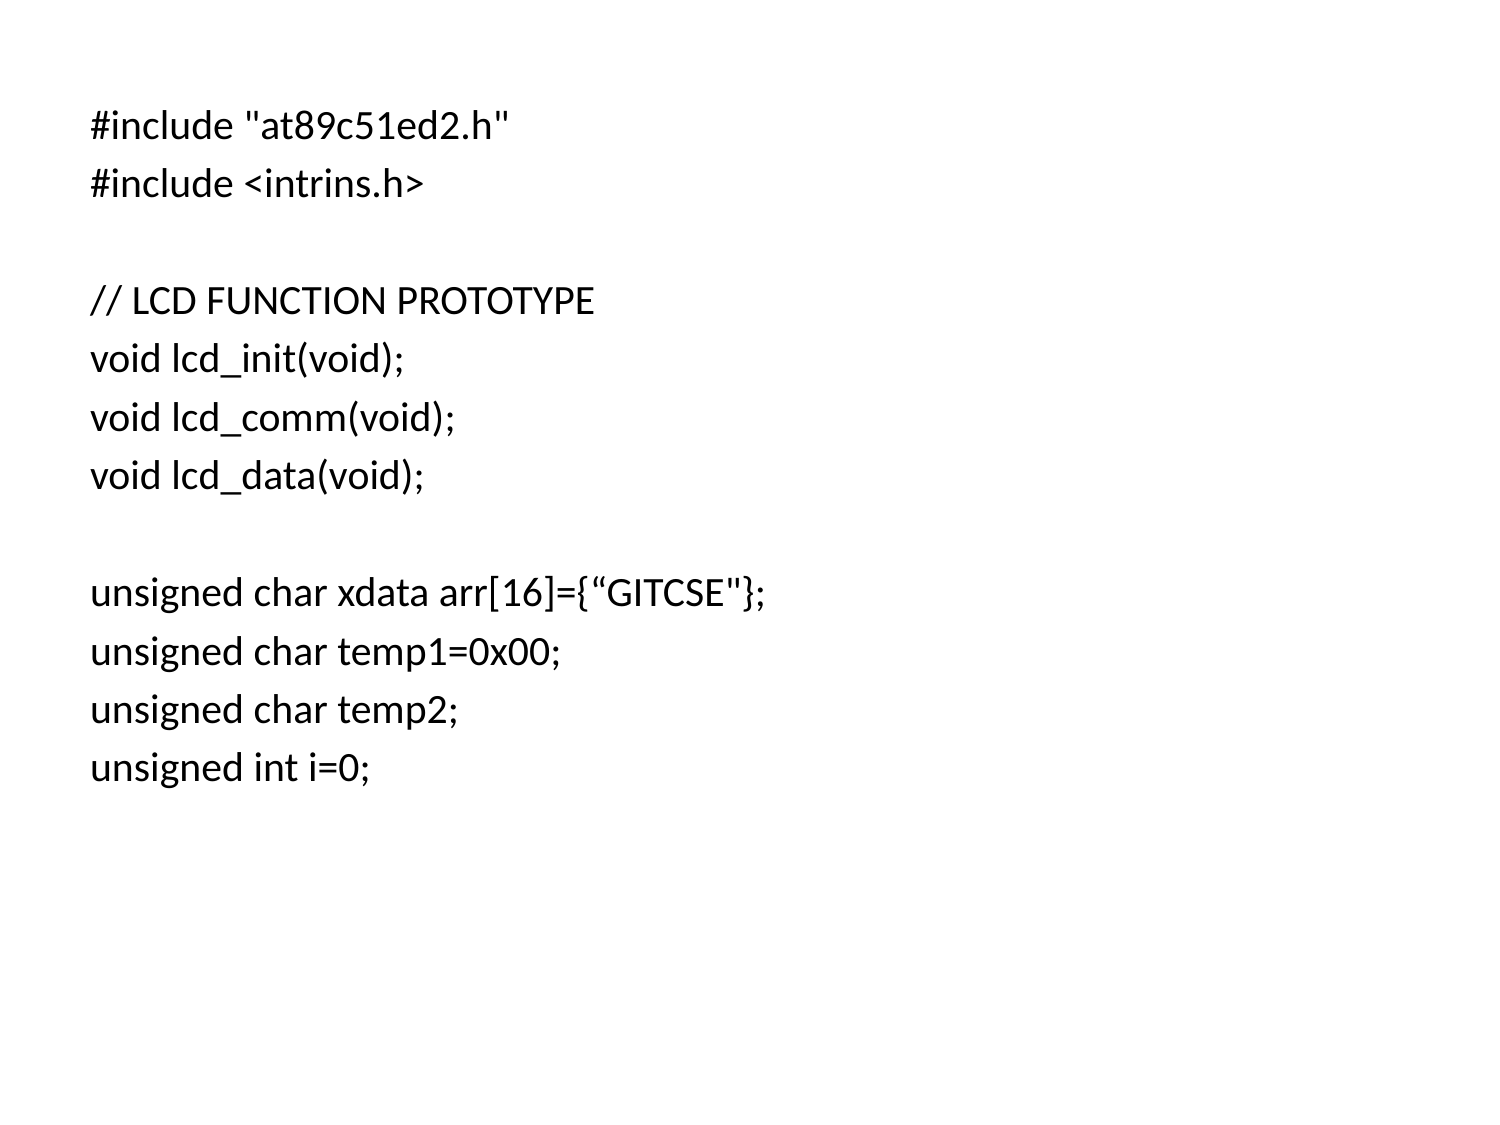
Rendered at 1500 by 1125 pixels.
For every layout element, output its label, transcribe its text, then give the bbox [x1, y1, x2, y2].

list #include "at89c51ed2.h" #include <intrins.h> // LCD FUNCTION PROTOTYPE void lcd_init(void); void lcd_comm(void); void lcd_data(void); unsigned char xdata arr[16]={“GITCSE"}; unsigned char temp1=0x00; unsigned char temp2; unsigned int i=0; [75, 90, 1425, 1029]
